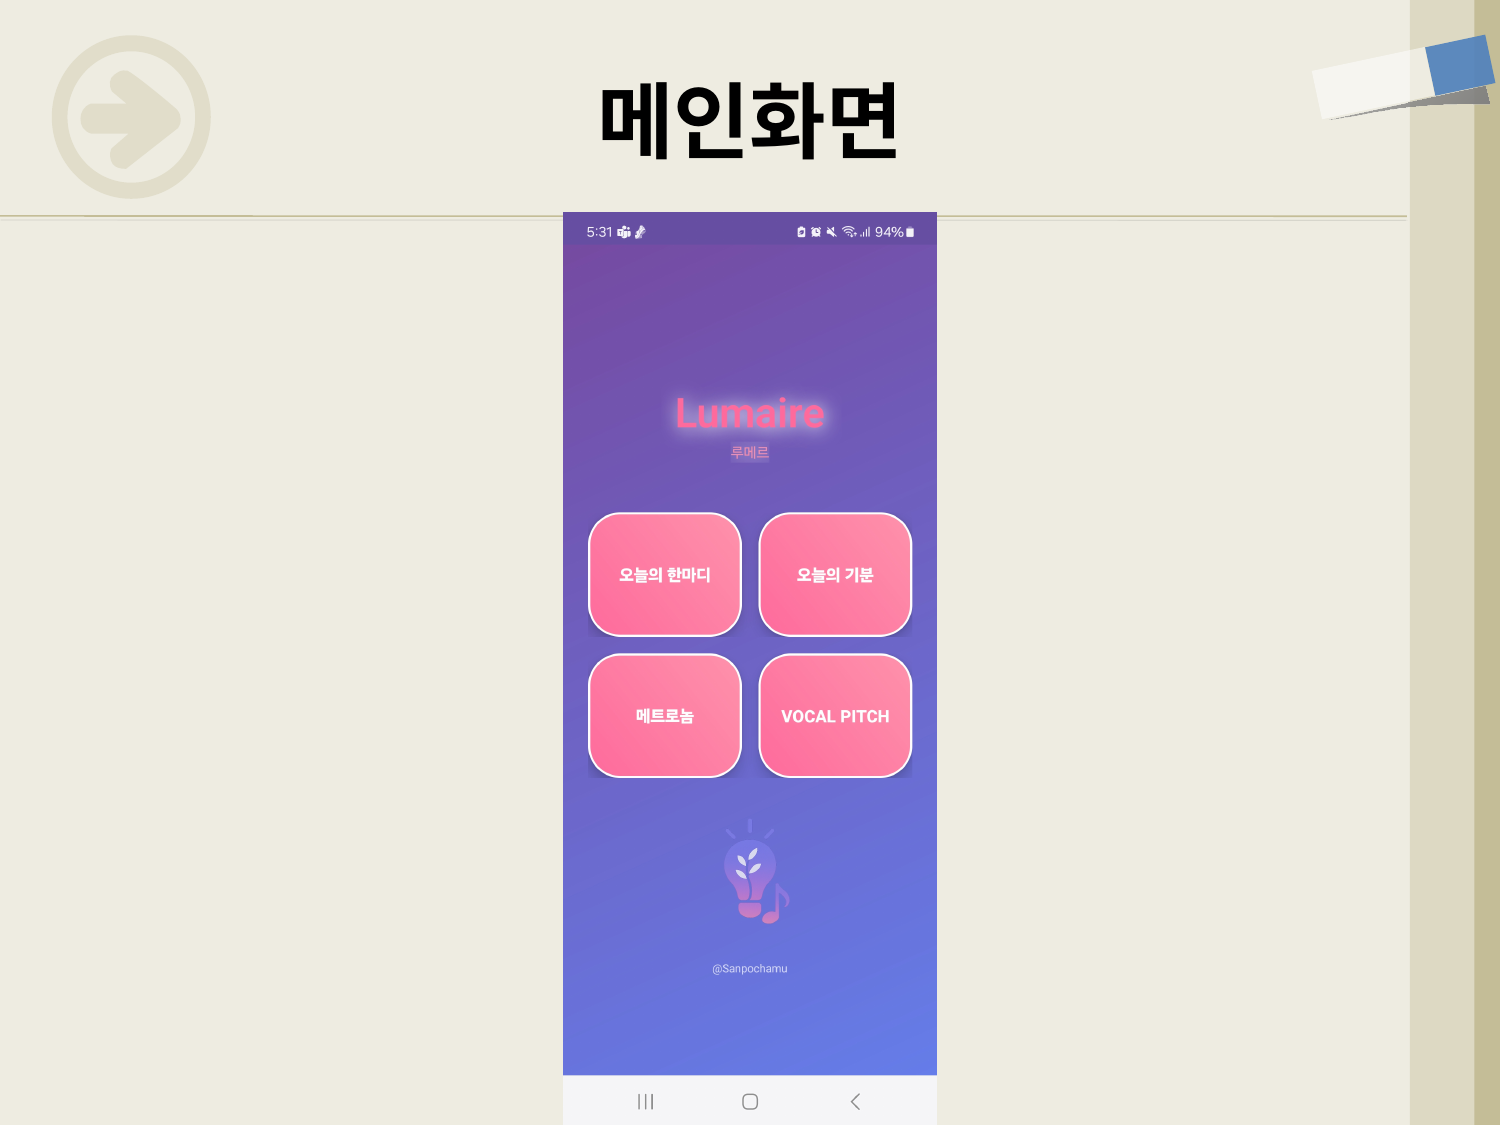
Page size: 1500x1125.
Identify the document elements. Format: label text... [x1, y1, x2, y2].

title 메인화면 [75, 24, 1425, 213]
picture [563, 212, 937, 1125]
